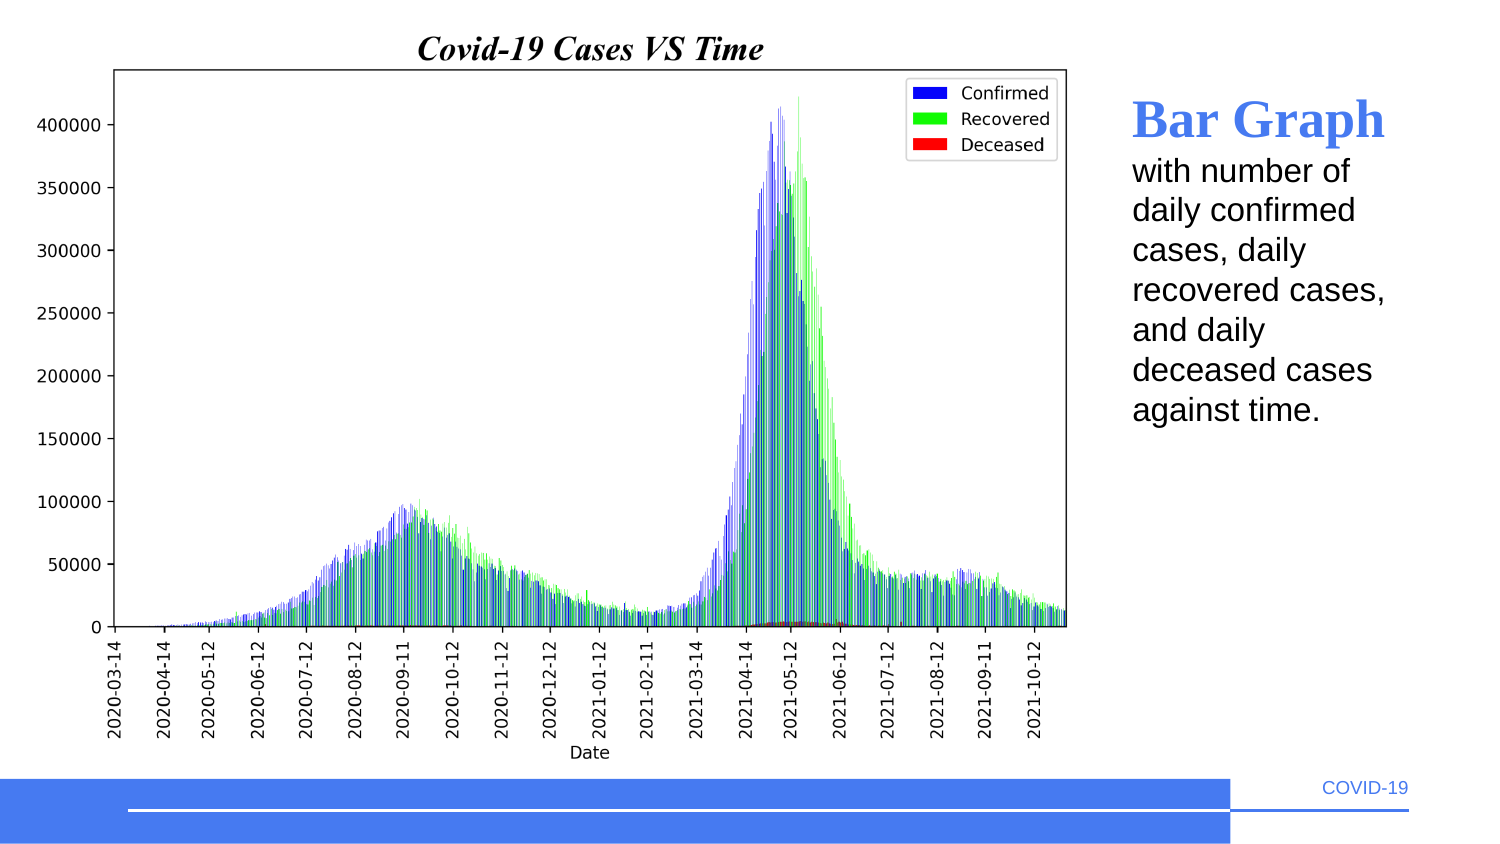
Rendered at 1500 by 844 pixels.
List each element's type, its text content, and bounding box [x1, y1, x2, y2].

text_box Bar Graph with number of daily confirmed cases, daily recovered cases, and daily deceased cases against time. [1117, 68, 1428, 444]
picture [24, 24, 1078, 775]
